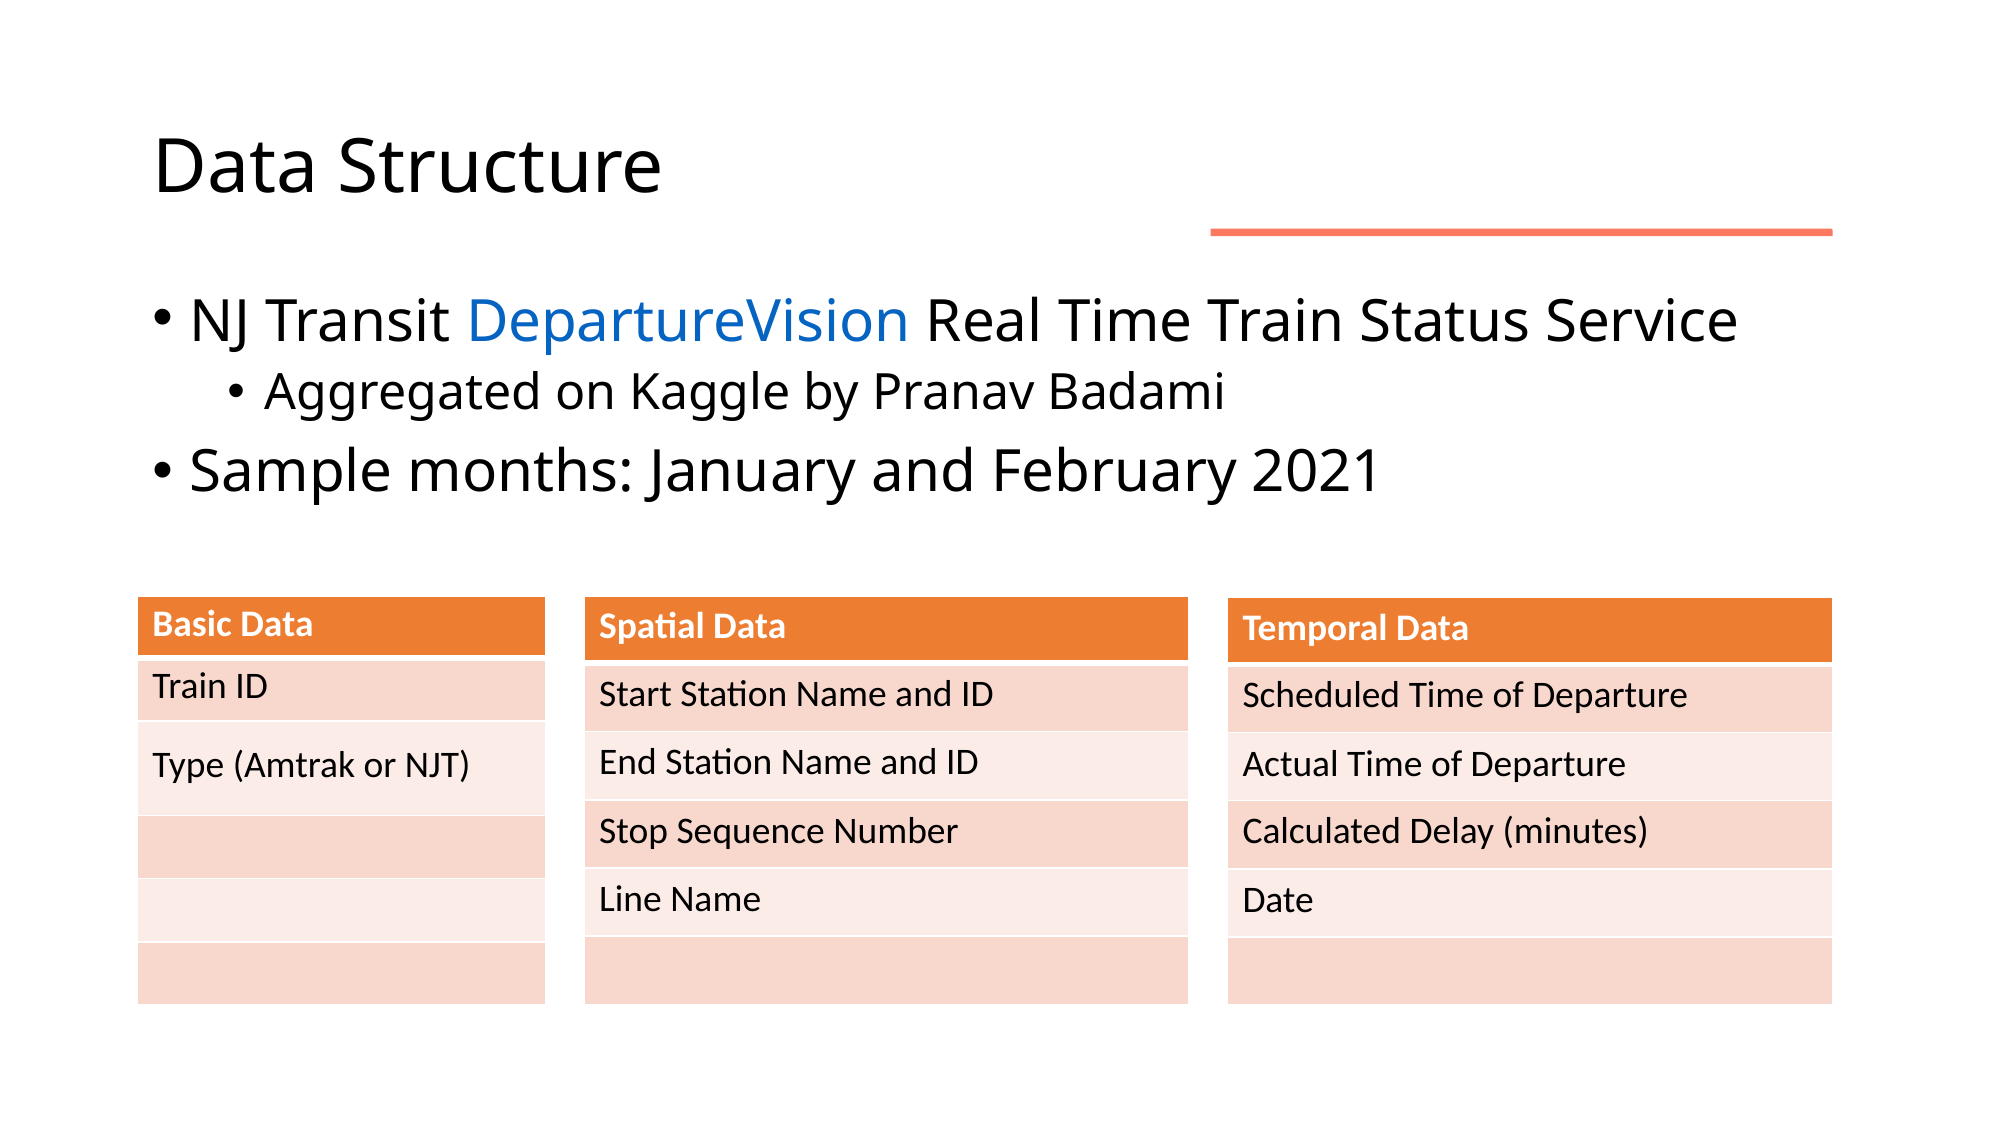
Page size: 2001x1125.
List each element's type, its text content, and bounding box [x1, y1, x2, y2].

table_cell End Station Name and ID [585, 732, 1188, 799]
table_cell Line Name [585, 869, 1188, 935]
table_cell [1228, 938, 1832, 1004]
table_header Temporal Data [1228, 598, 1832, 662]
table_cell Calculated Delay (minutes) [1228, 801, 1832, 868]
title Data Structure [137, 59, 760, 277]
table_cell Date [1228, 870, 1832, 936]
table_cell Stop Sequence Number [585, 801, 1188, 867]
table_cell [138, 816, 545, 878]
list NJ Transit DepartureVision Real Time Train Status Service Aggregated on Kaggle by Pranav Badami Sample months: January and February 2021 [137, 277, 1844, 1014]
table_cell Train ID [138, 661, 545, 720]
text_box [1209, 227, 1834, 238]
table_cell Actual Time of Departure [1228, 733, 1832, 800]
table_header Basic Data [138, 597, 545, 655]
table_cell Type (Amtrak or NJT) [138, 722, 545, 815]
table_cell Scheduled Time of Departure [1228, 667, 1832, 732]
table_cell [138, 943, 545, 1004]
table_cell Start Station Name and ID [585, 666, 1188, 731]
table_cell [585, 937, 1188, 1004]
table_header Spatial Data [585, 597, 1188, 660]
table_cell [138, 879, 545, 941]
